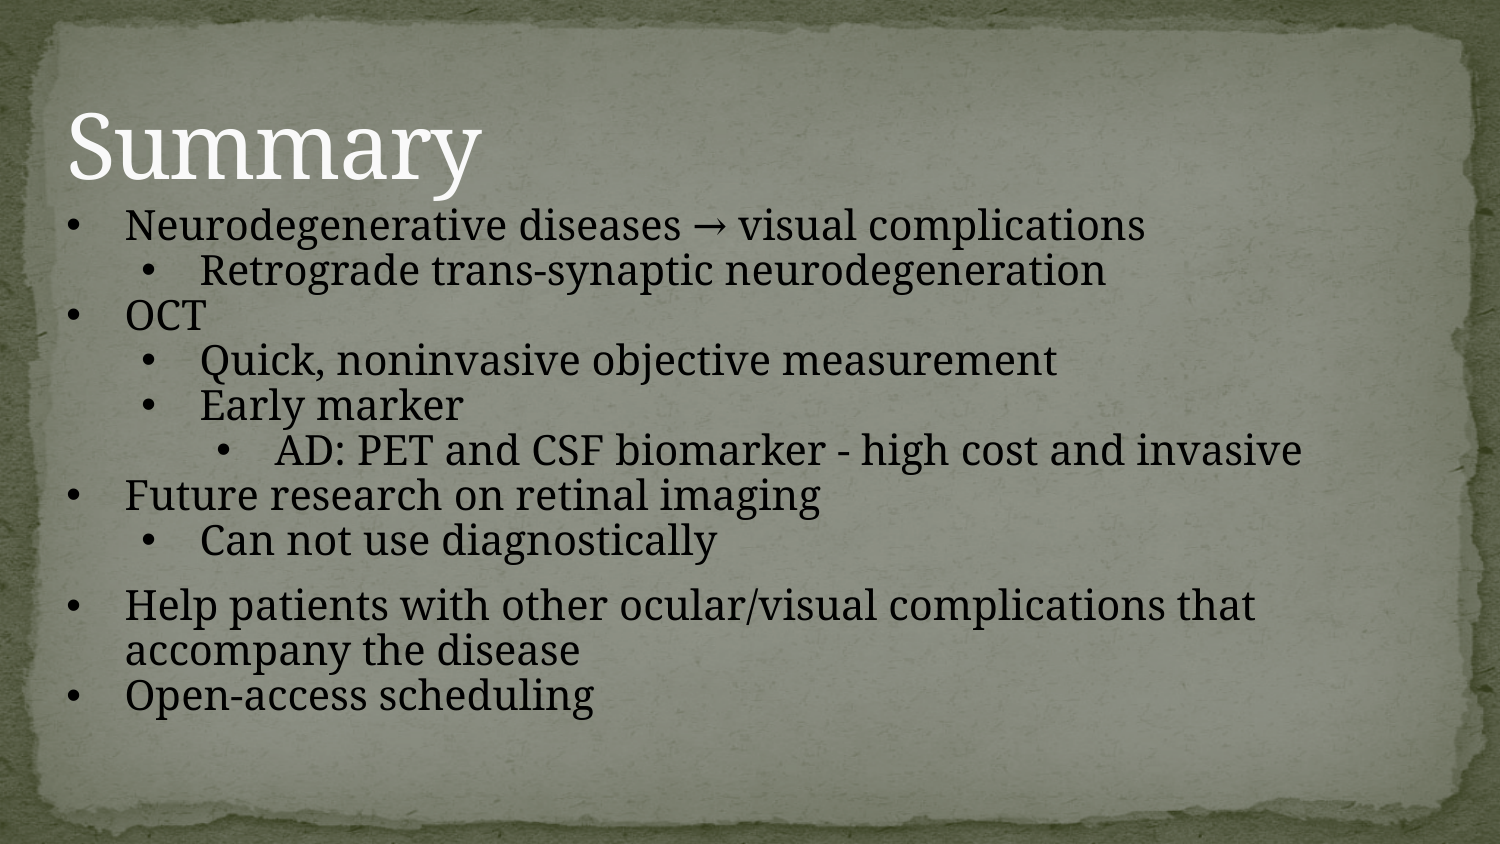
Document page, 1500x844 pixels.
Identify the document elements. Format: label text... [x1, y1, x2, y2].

title Summary [51, 72, 1449, 167]
list Neurodegenerative diseases → visual complications Retrograde trans-synaptic neurodegeneration OCT Quick, noninvasive objective measurement Early marker AD: PET and CSF biomarker - high cost and invasive Future research on retinal imaging Can not use diagnostically Help patients with other ocular/visual complications that accompany the disease Open-access scheduling [34, 189, 1416, 750]
